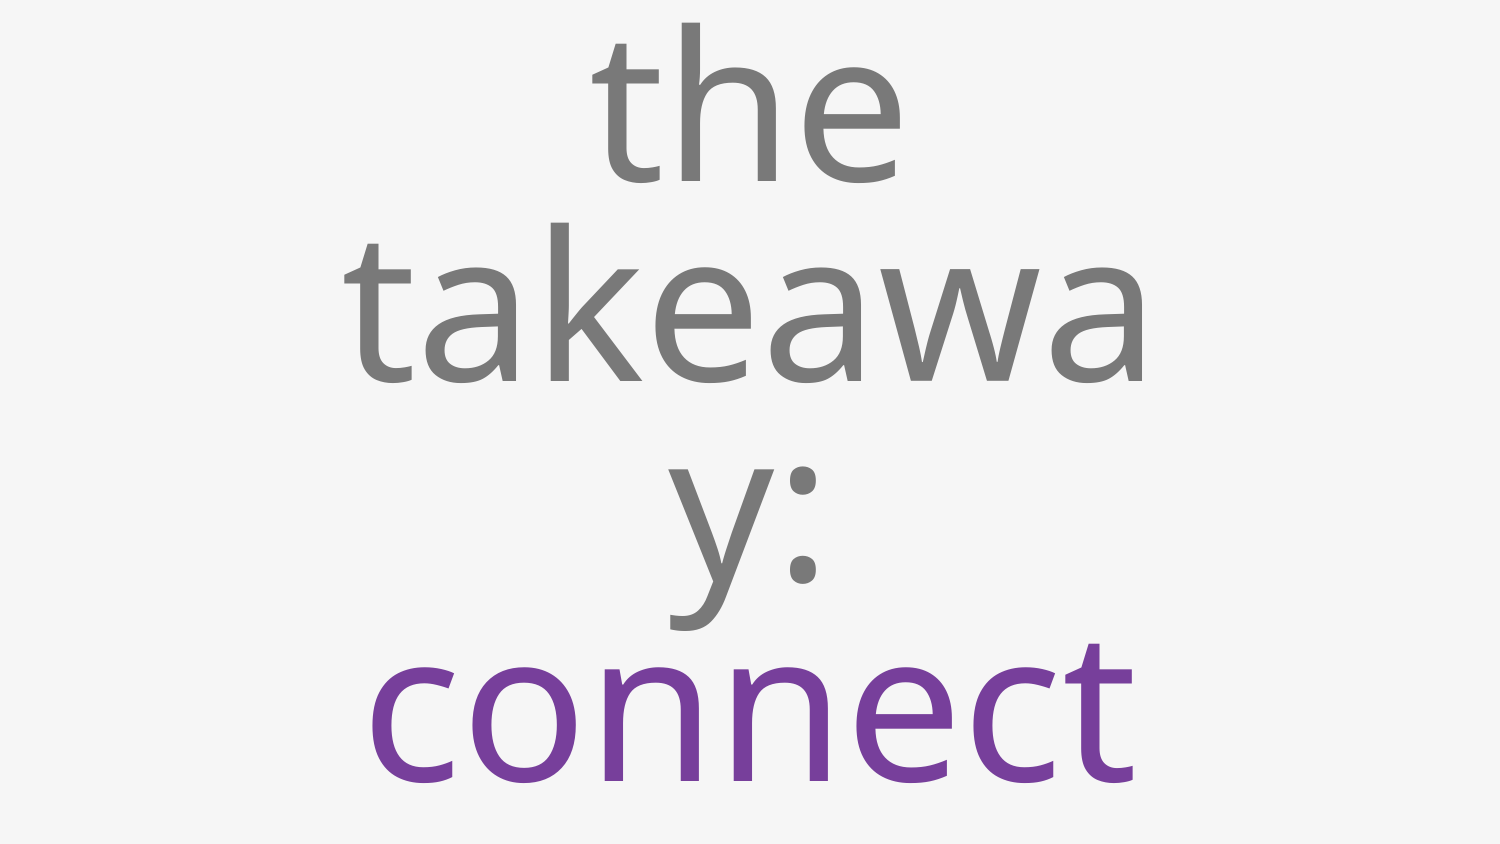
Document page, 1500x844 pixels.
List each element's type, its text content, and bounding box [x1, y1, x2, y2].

list the takeaway: connect [285, 209, 1215, 634]
